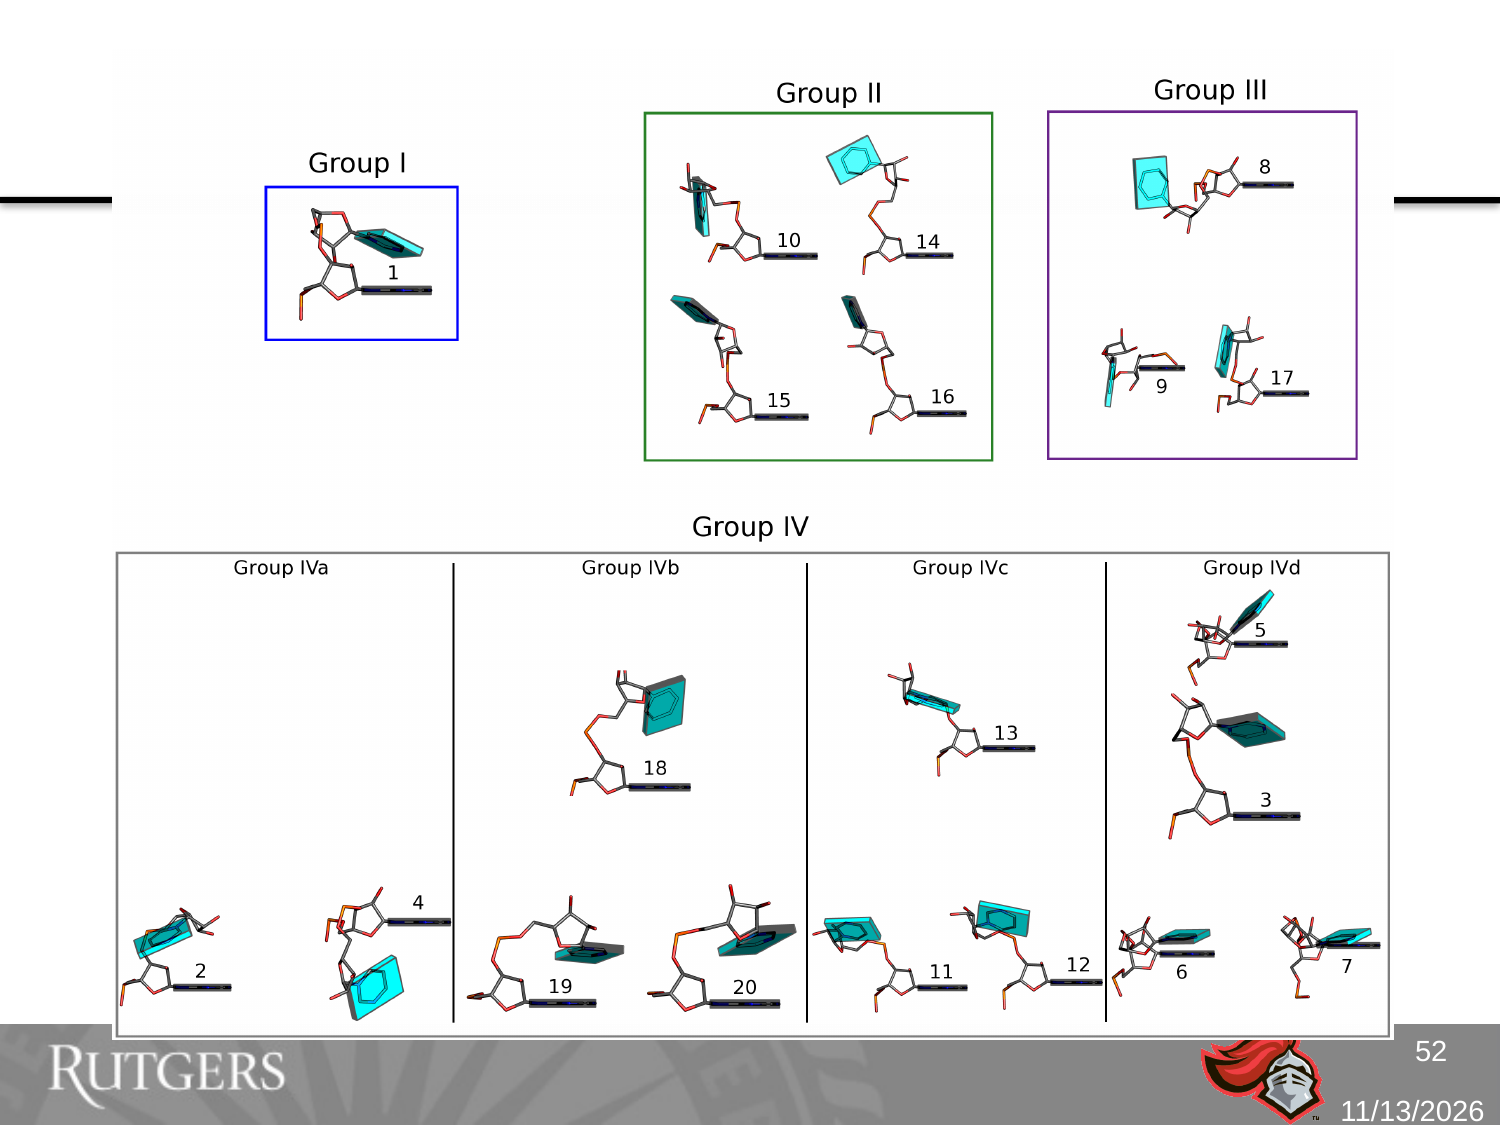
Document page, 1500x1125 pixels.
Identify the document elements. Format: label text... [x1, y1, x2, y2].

slide_number 52 [1362, 1024, 1463, 1063]
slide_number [1149, 1084, 1500, 1125]
picture [0, 49, 1500, 1125]
